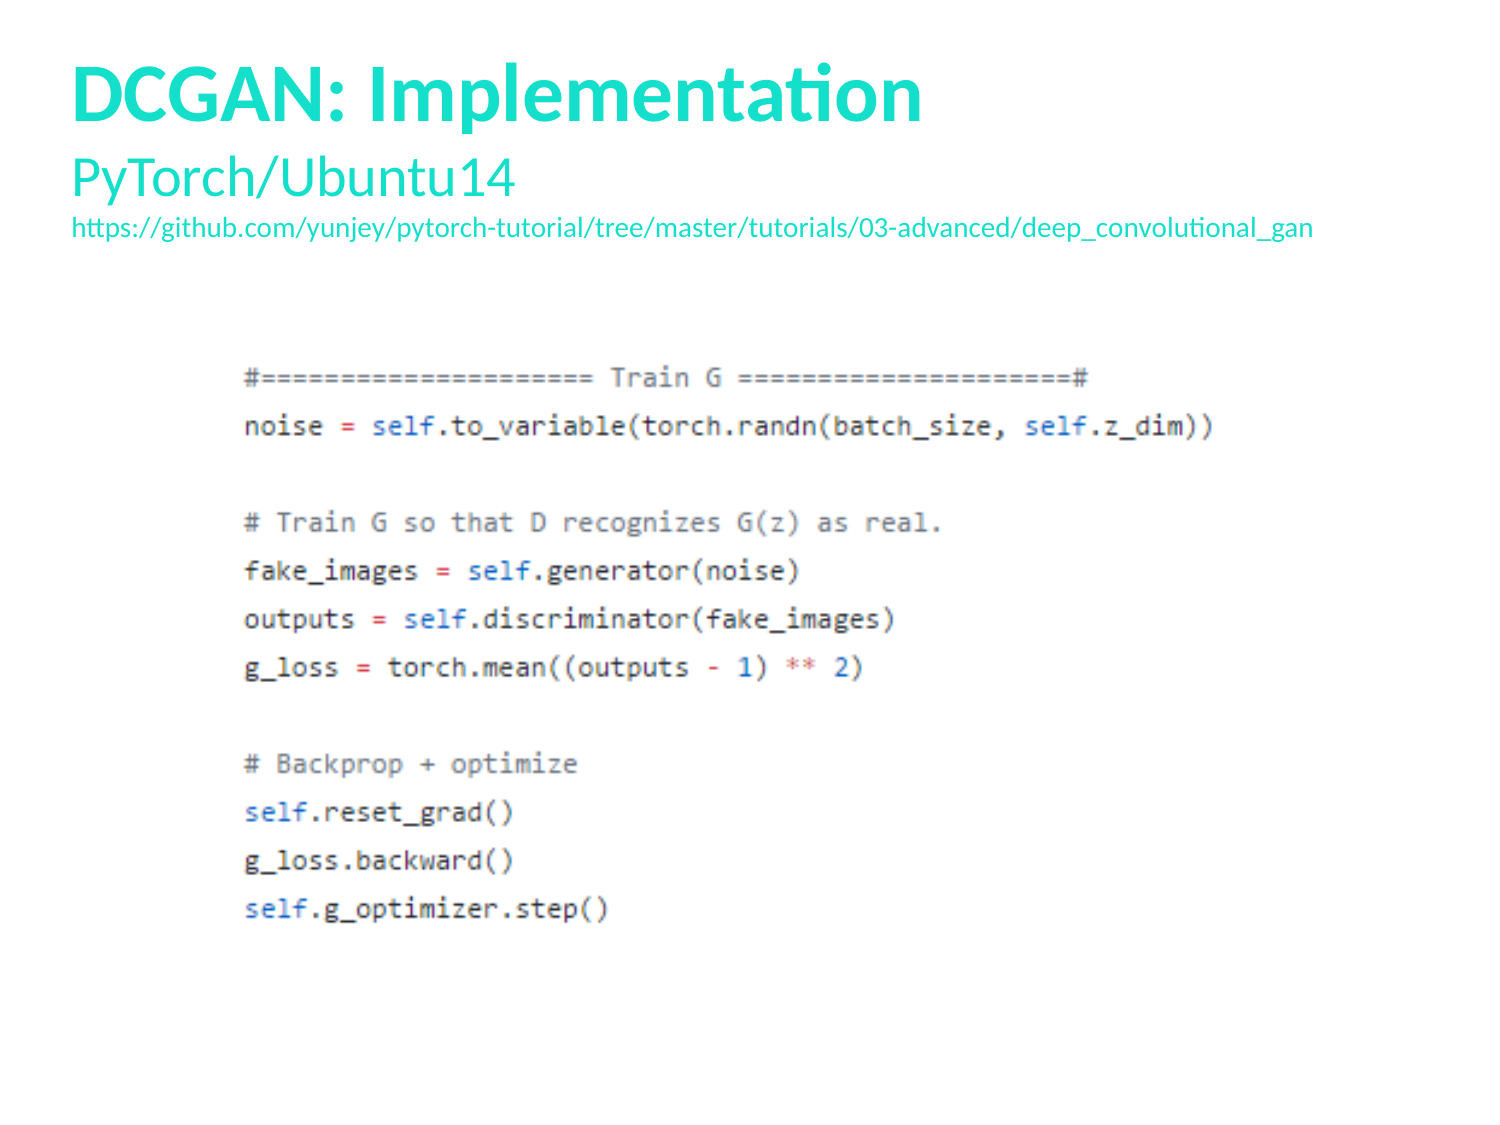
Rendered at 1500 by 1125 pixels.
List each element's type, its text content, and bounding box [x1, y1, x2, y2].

picture [218, 349, 1260, 962]
text_box DCGAN: Implementation PyTorch/Ubuntu14 https://github.com/yunjey/pytorch-tutorial/tree/master/tutorials/03-advanced/deep_convolutional_gan [56, 30, 1330, 251]
